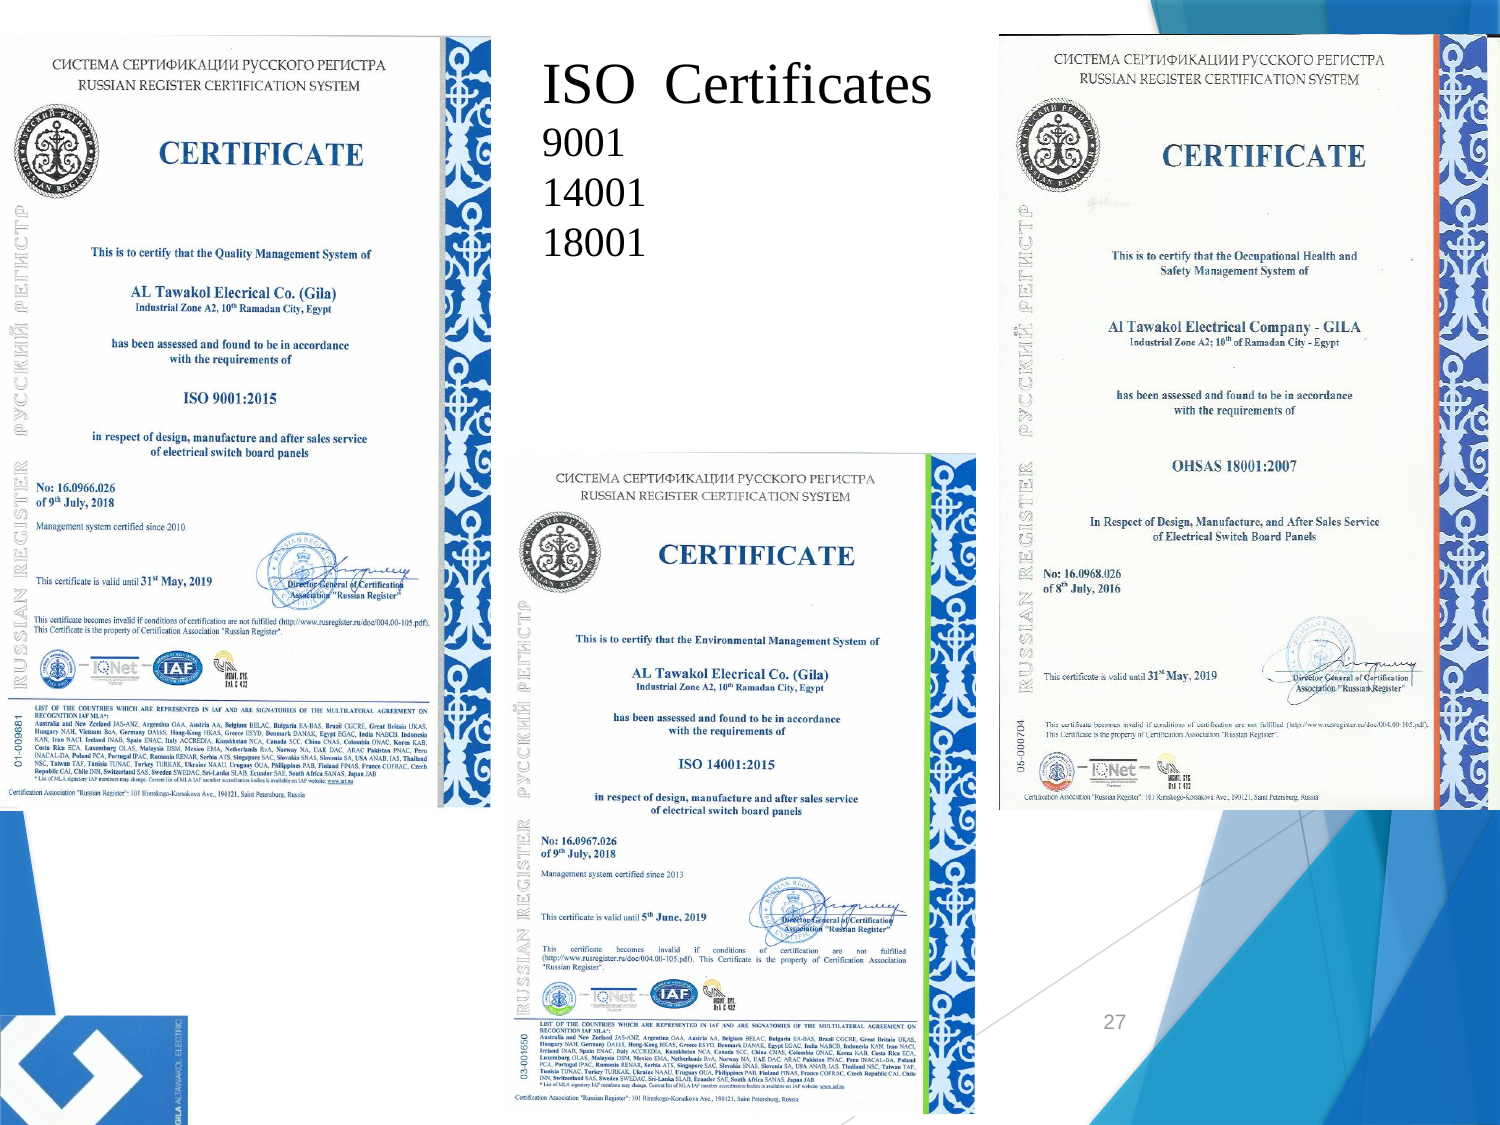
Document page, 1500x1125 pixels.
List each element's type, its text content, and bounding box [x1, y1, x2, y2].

text_box ISO Certificates 9001 14001 18001 [527, 37, 949, 273]
picture [0, 34, 491, 812]
picture [1, 980, 187, 1125]
picture [999, 33, 1500, 811]
picture [506, 451, 976, 1116]
slide_number 27 [1057, 991, 1142, 1051]
